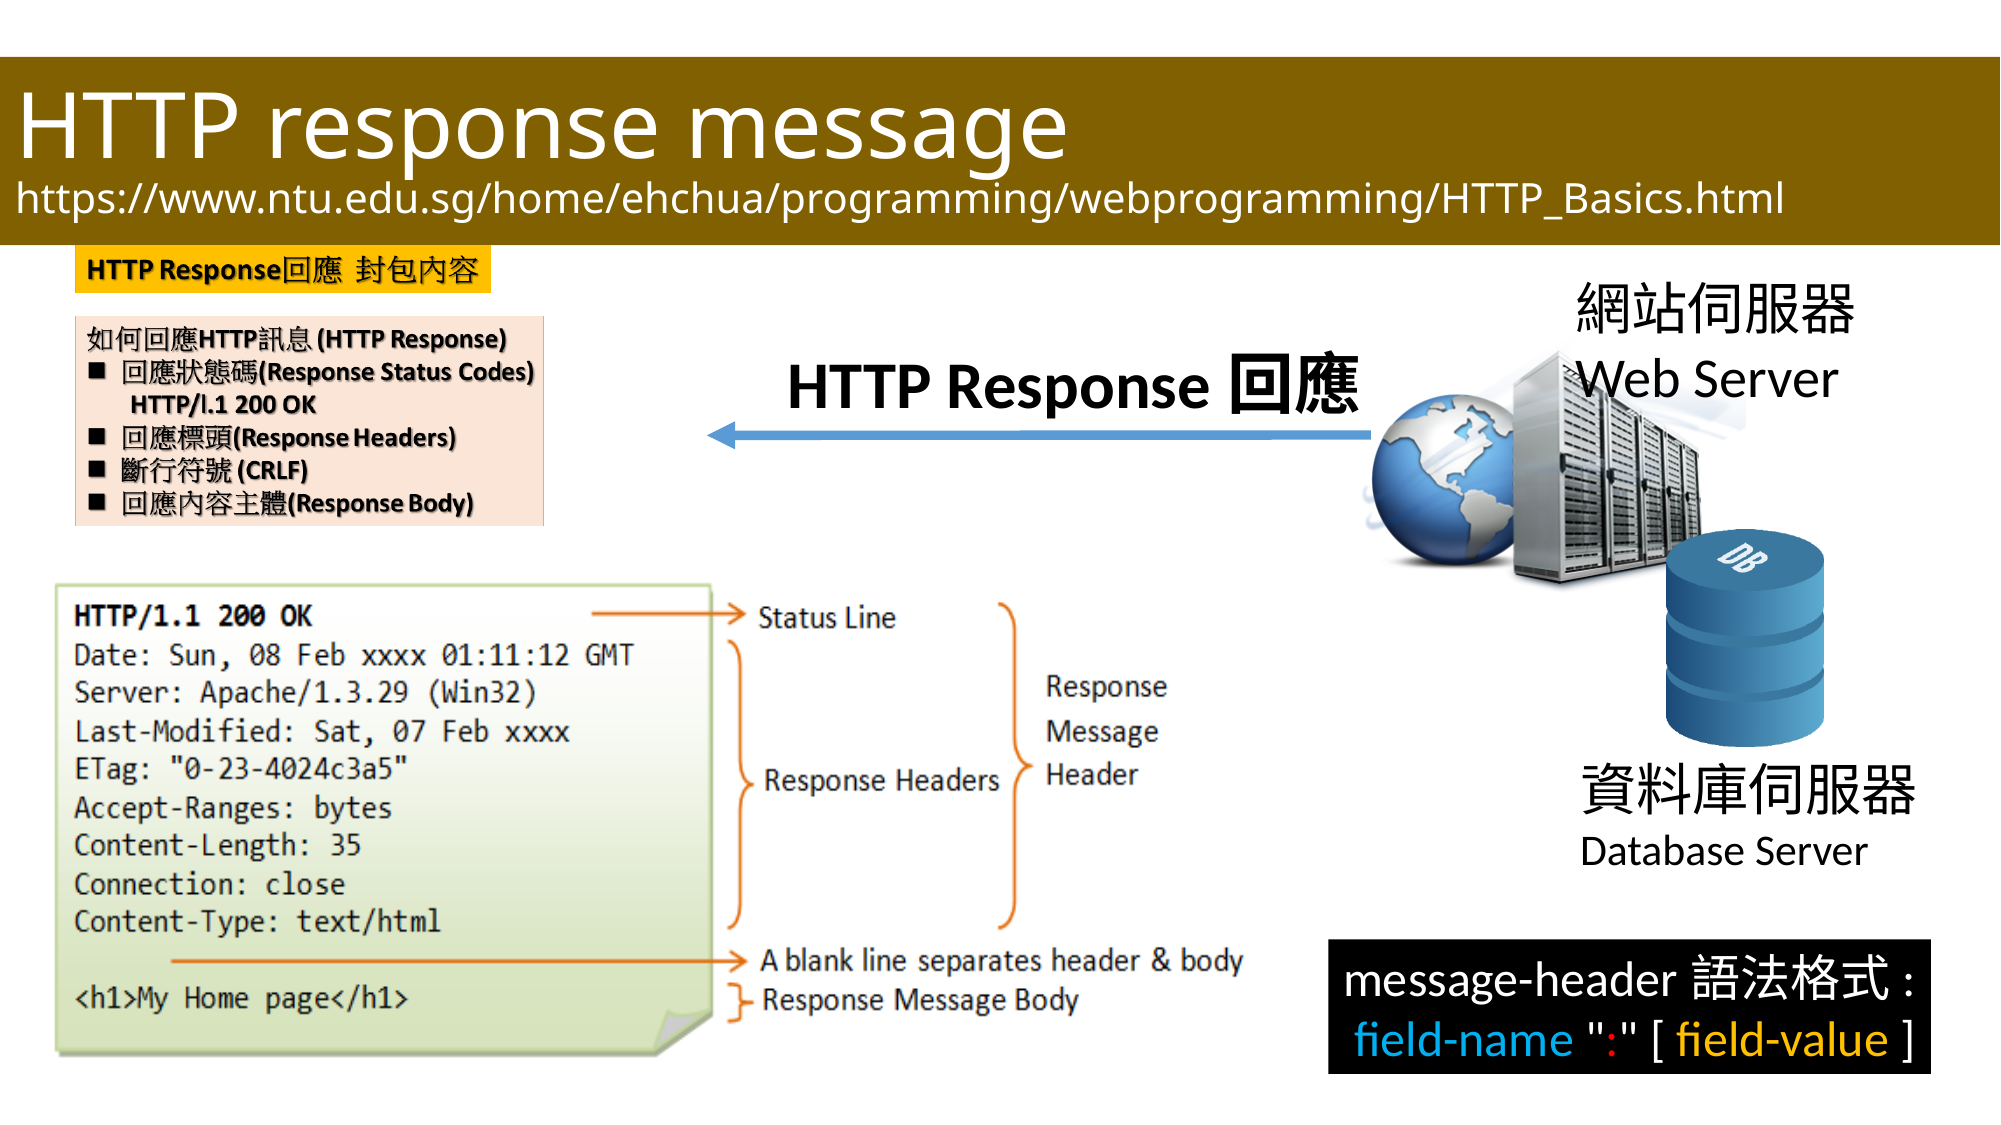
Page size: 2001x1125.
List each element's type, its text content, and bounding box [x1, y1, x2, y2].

text_box 網站伺服器 Web Server [1560, 266, 1872, 416]
text_box HTTP Response回應 [773, 334, 1345, 430]
picture [67, 239, 554, 539]
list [36, 560, 1268, 1083]
title HTTP response message https://www.ntu.edu.sg/home/ehchua/programming/webprogramming/HTTP_Basics.html [0, 56, 2000, 246]
text_box message-header語法格式: field-name ":" [ field-value ] [1328, 939, 1931, 1074]
text_box 資料庫伺服器 Database Server [1565, 746, 1933, 882]
picture [1345, 331, 1824, 747]
